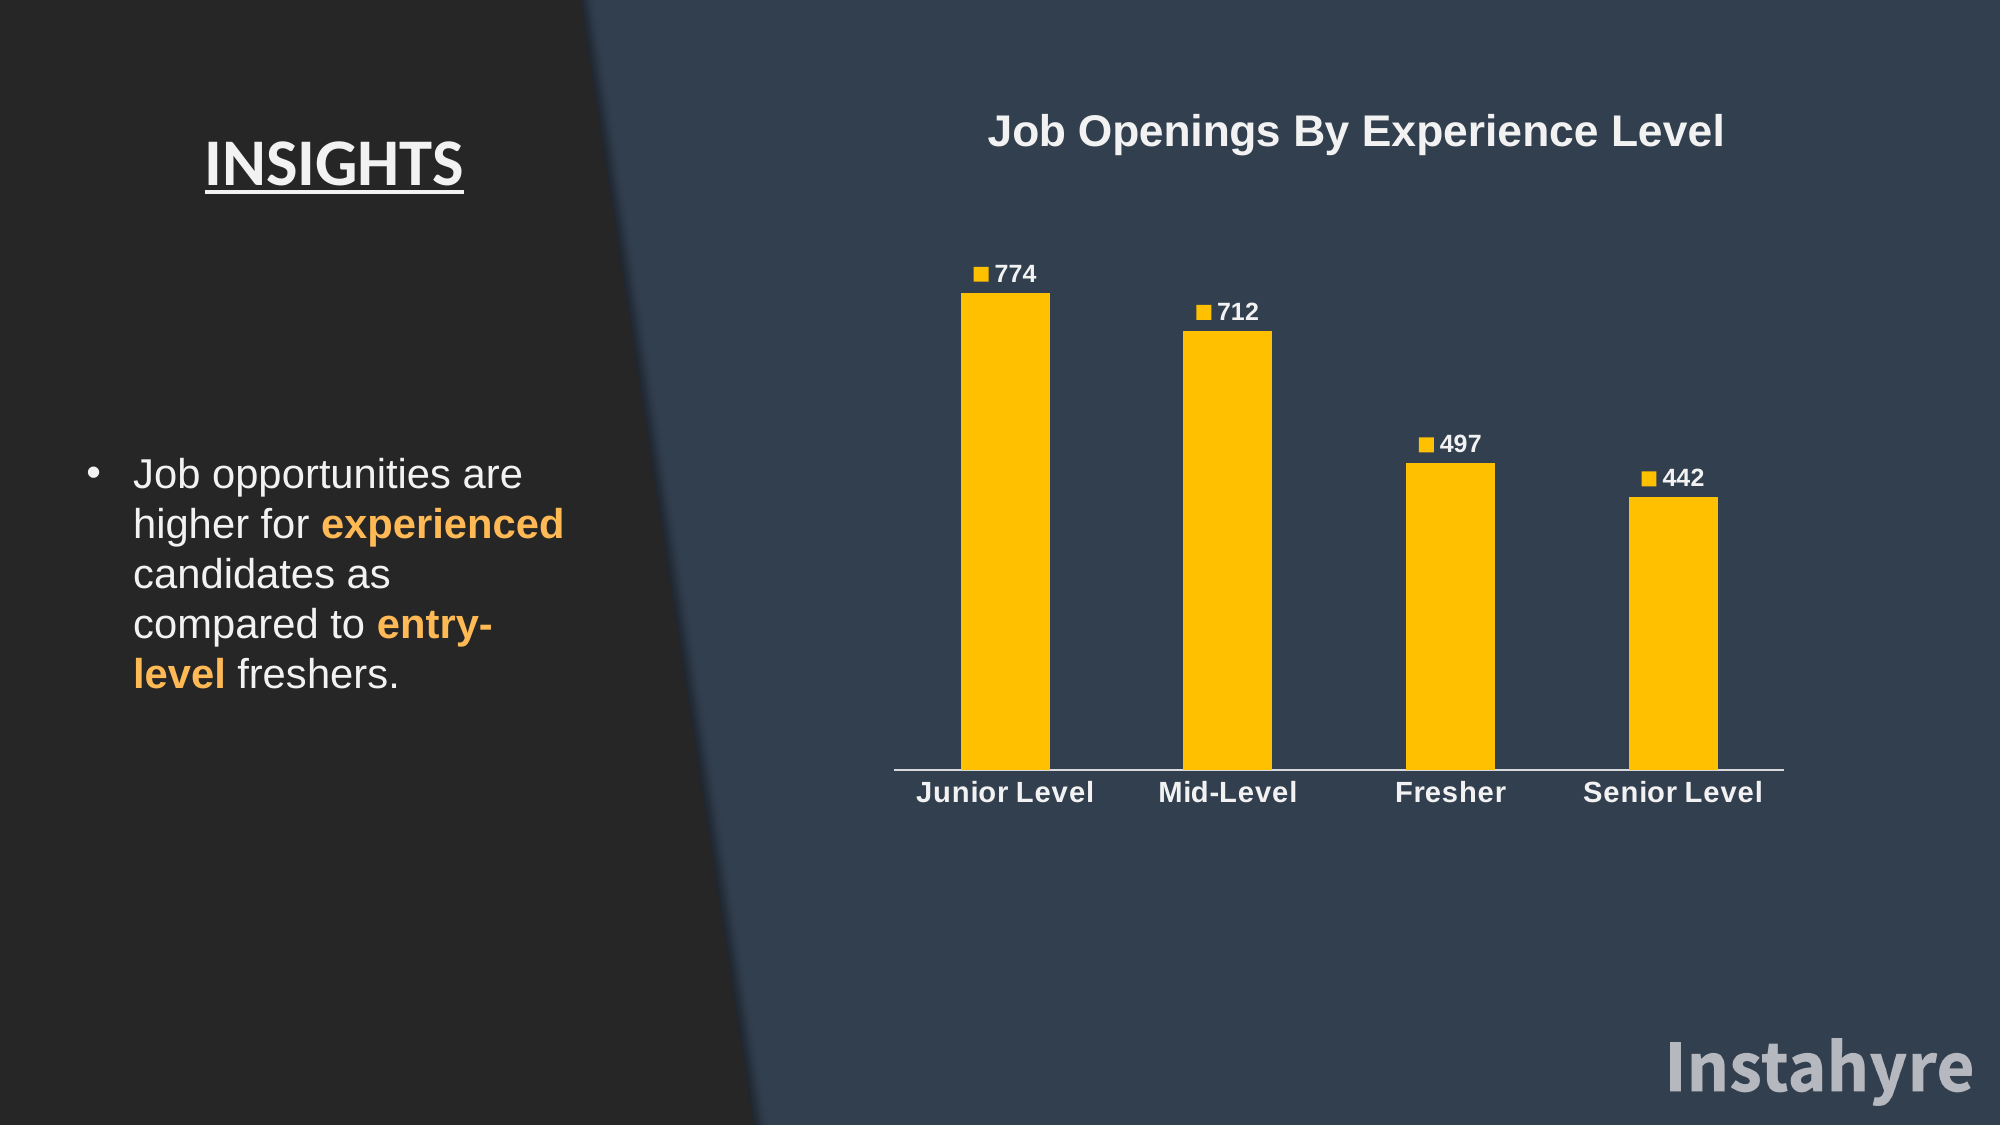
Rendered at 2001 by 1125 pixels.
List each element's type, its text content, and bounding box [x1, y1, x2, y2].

picture [1670, 1038, 1972, 1106]
chart [785, 70, 1929, 884]
text_box [0, 0, 753, 1125]
text_box INSIGHTS [180, 104, 488, 208]
text_box Job opportunities are higher for experienced candidates as compared to entry-level freshers. [71, 439, 598, 705]
